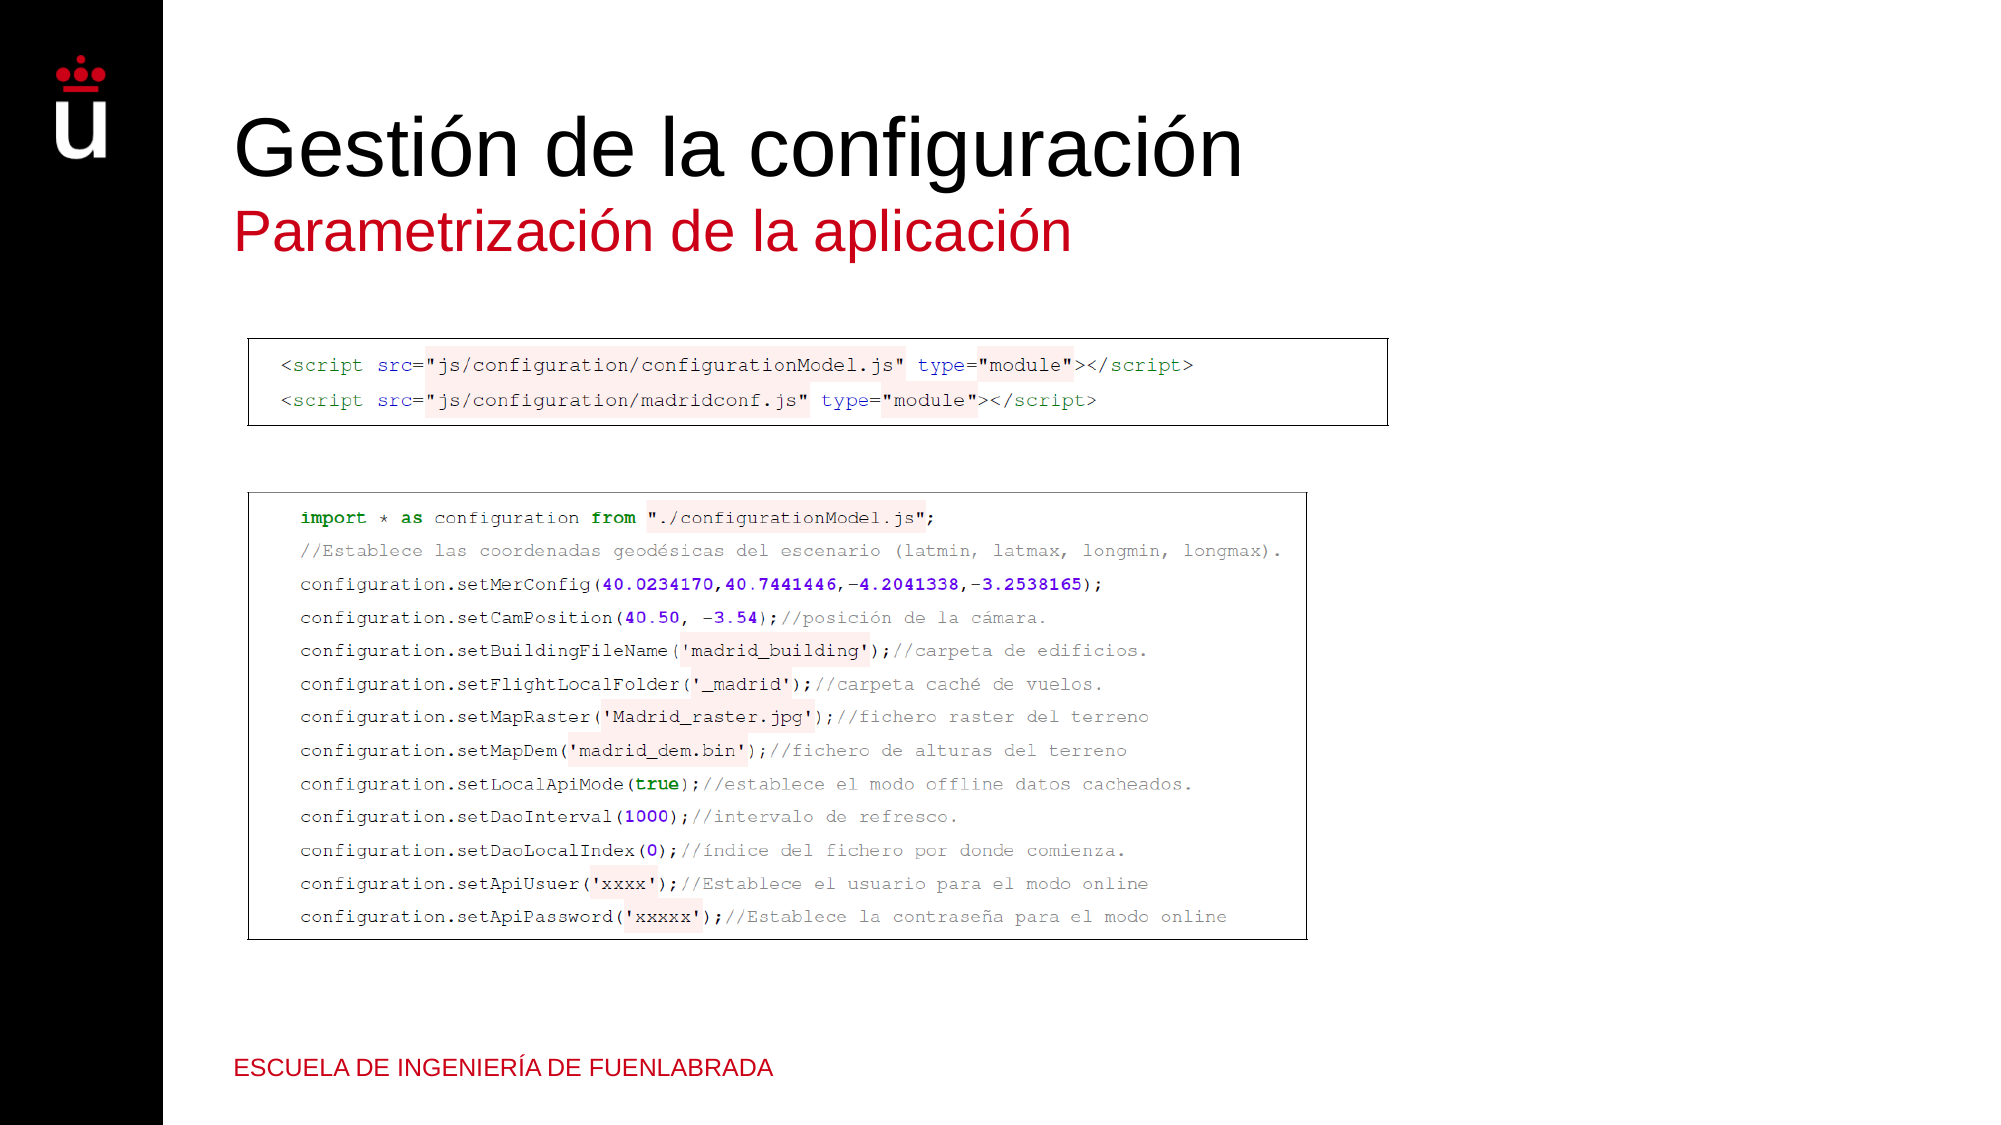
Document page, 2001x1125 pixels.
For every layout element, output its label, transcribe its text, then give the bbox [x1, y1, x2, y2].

picture [233, 473, 1330, 957]
picture [55, 55, 117, 165]
picture [233, 306, 1407, 444]
subtitle Parametrización de la aplicación [233, 193, 1503, 253]
title Gestión de la configuración [233, 91, 1488, 193]
list ESCUELA DE INGENIERÍA DE FUENLABRADA [233, 1051, 1140, 1082]
